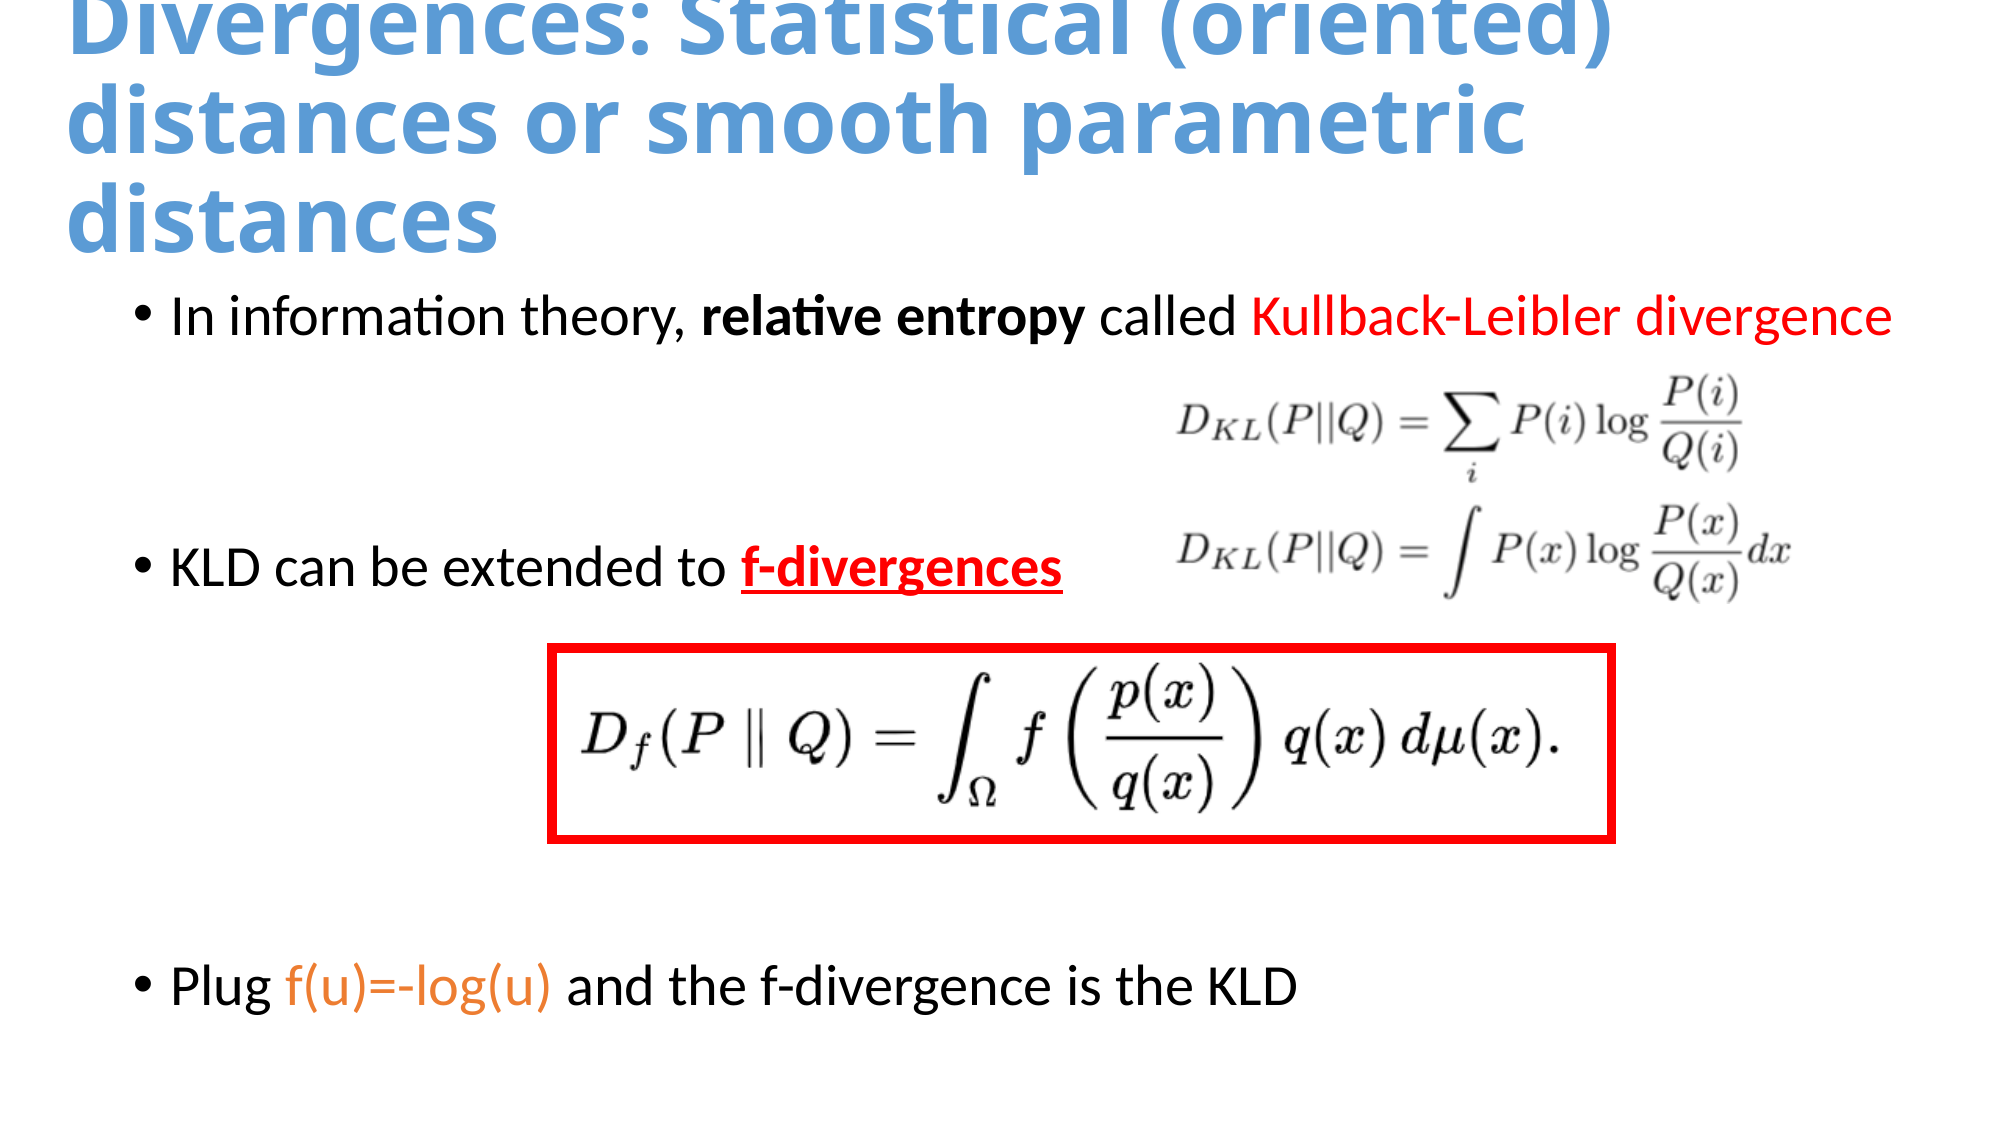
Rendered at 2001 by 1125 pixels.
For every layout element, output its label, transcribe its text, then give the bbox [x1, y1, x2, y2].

list In information theory, relative entropy called Kullback-Leibler divergence KLD can be extended to f-divergences Plug f(u)=-log(u) and the f-divergence is the KLD [117, 277, 1932, 1076]
picture [1165, 365, 1799, 604]
title Divergences: Statistical (oriented) distances or smooth parametric distances [50, 15, 1776, 233]
picture [530, 648, 1612, 840]
